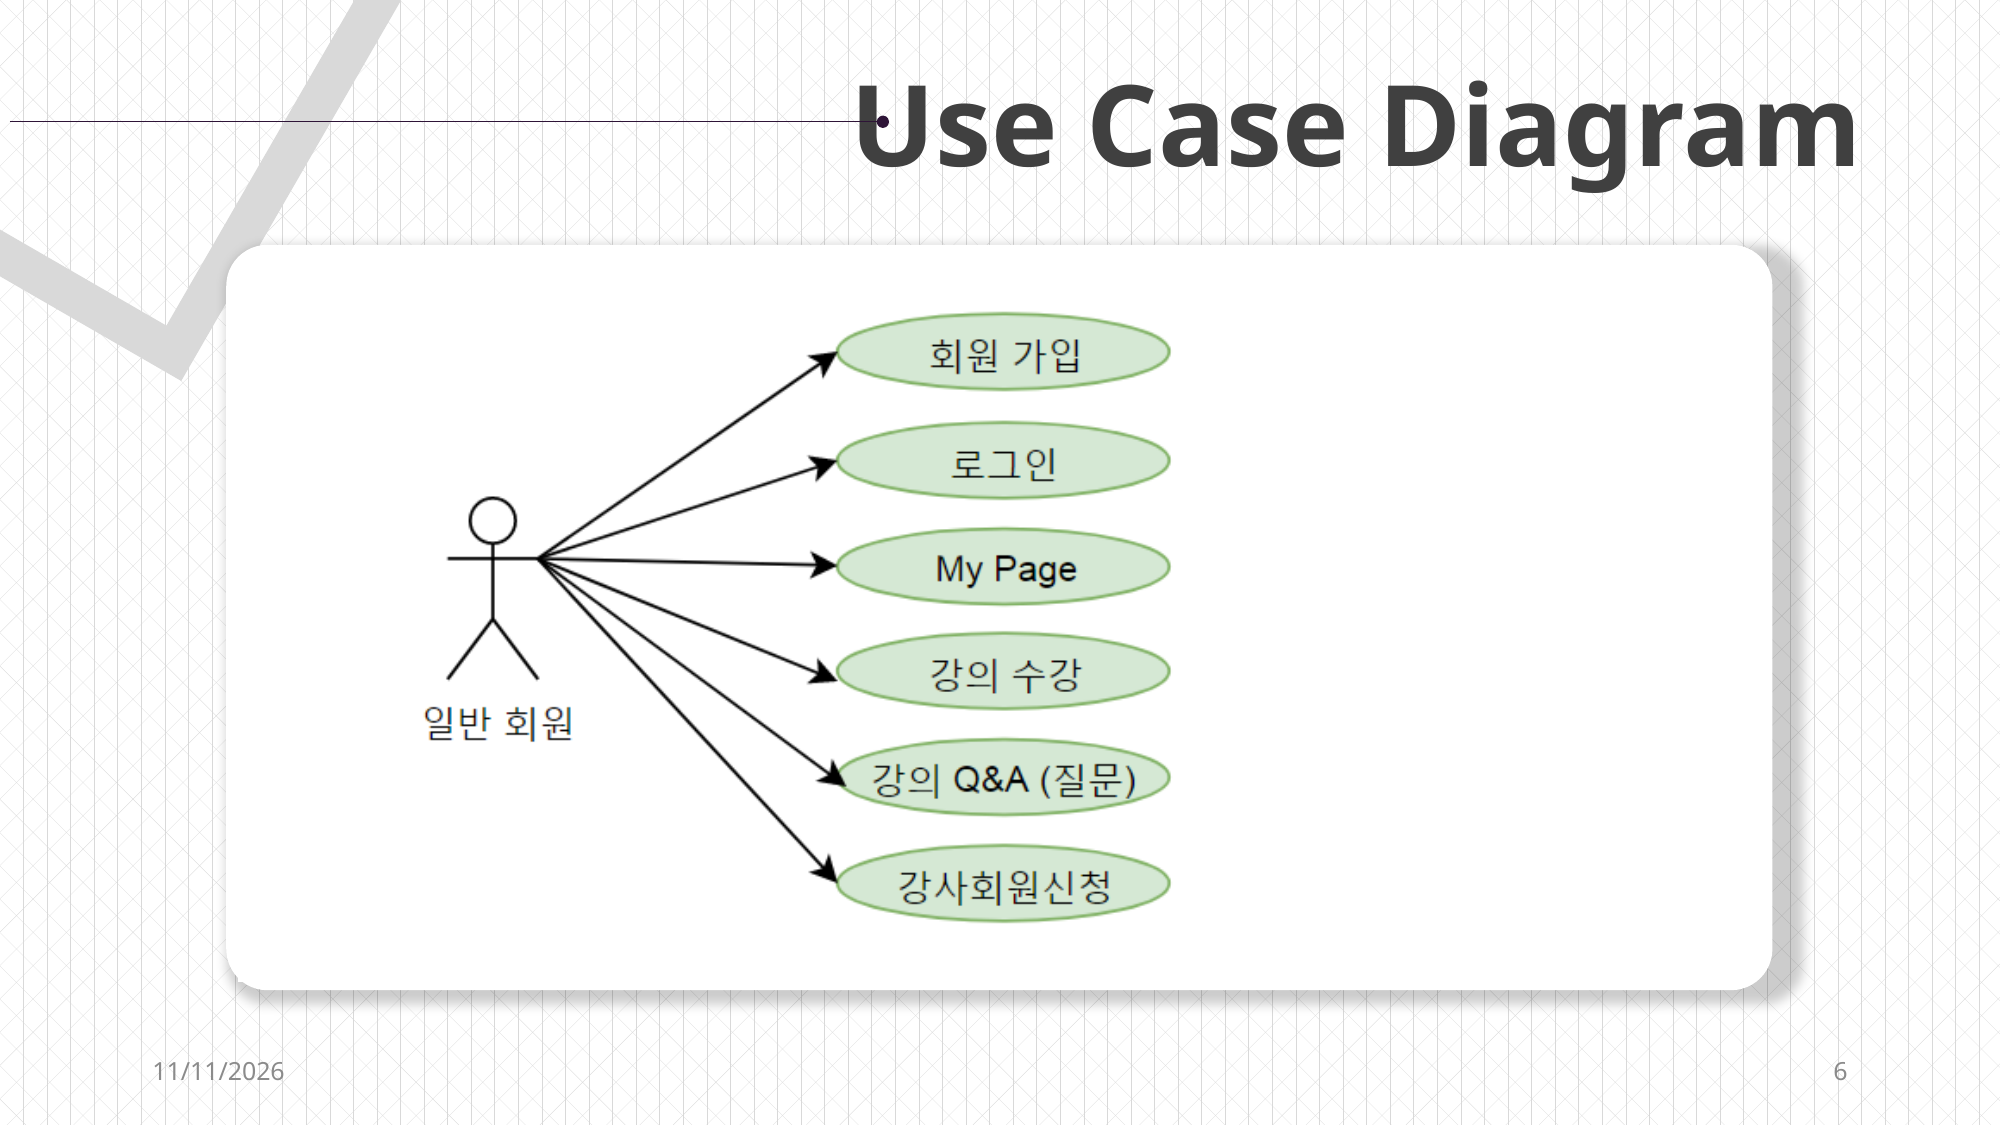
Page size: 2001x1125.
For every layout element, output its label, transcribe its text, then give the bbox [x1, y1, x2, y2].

text_box Use Case Diagram [137, 53, 1863, 324]
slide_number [137, 1042, 588, 1103]
slide_number 6 [1412, 1042, 1863, 1103]
text_box [225, 243, 1774, 992]
picture [238, 257, 1571, 982]
